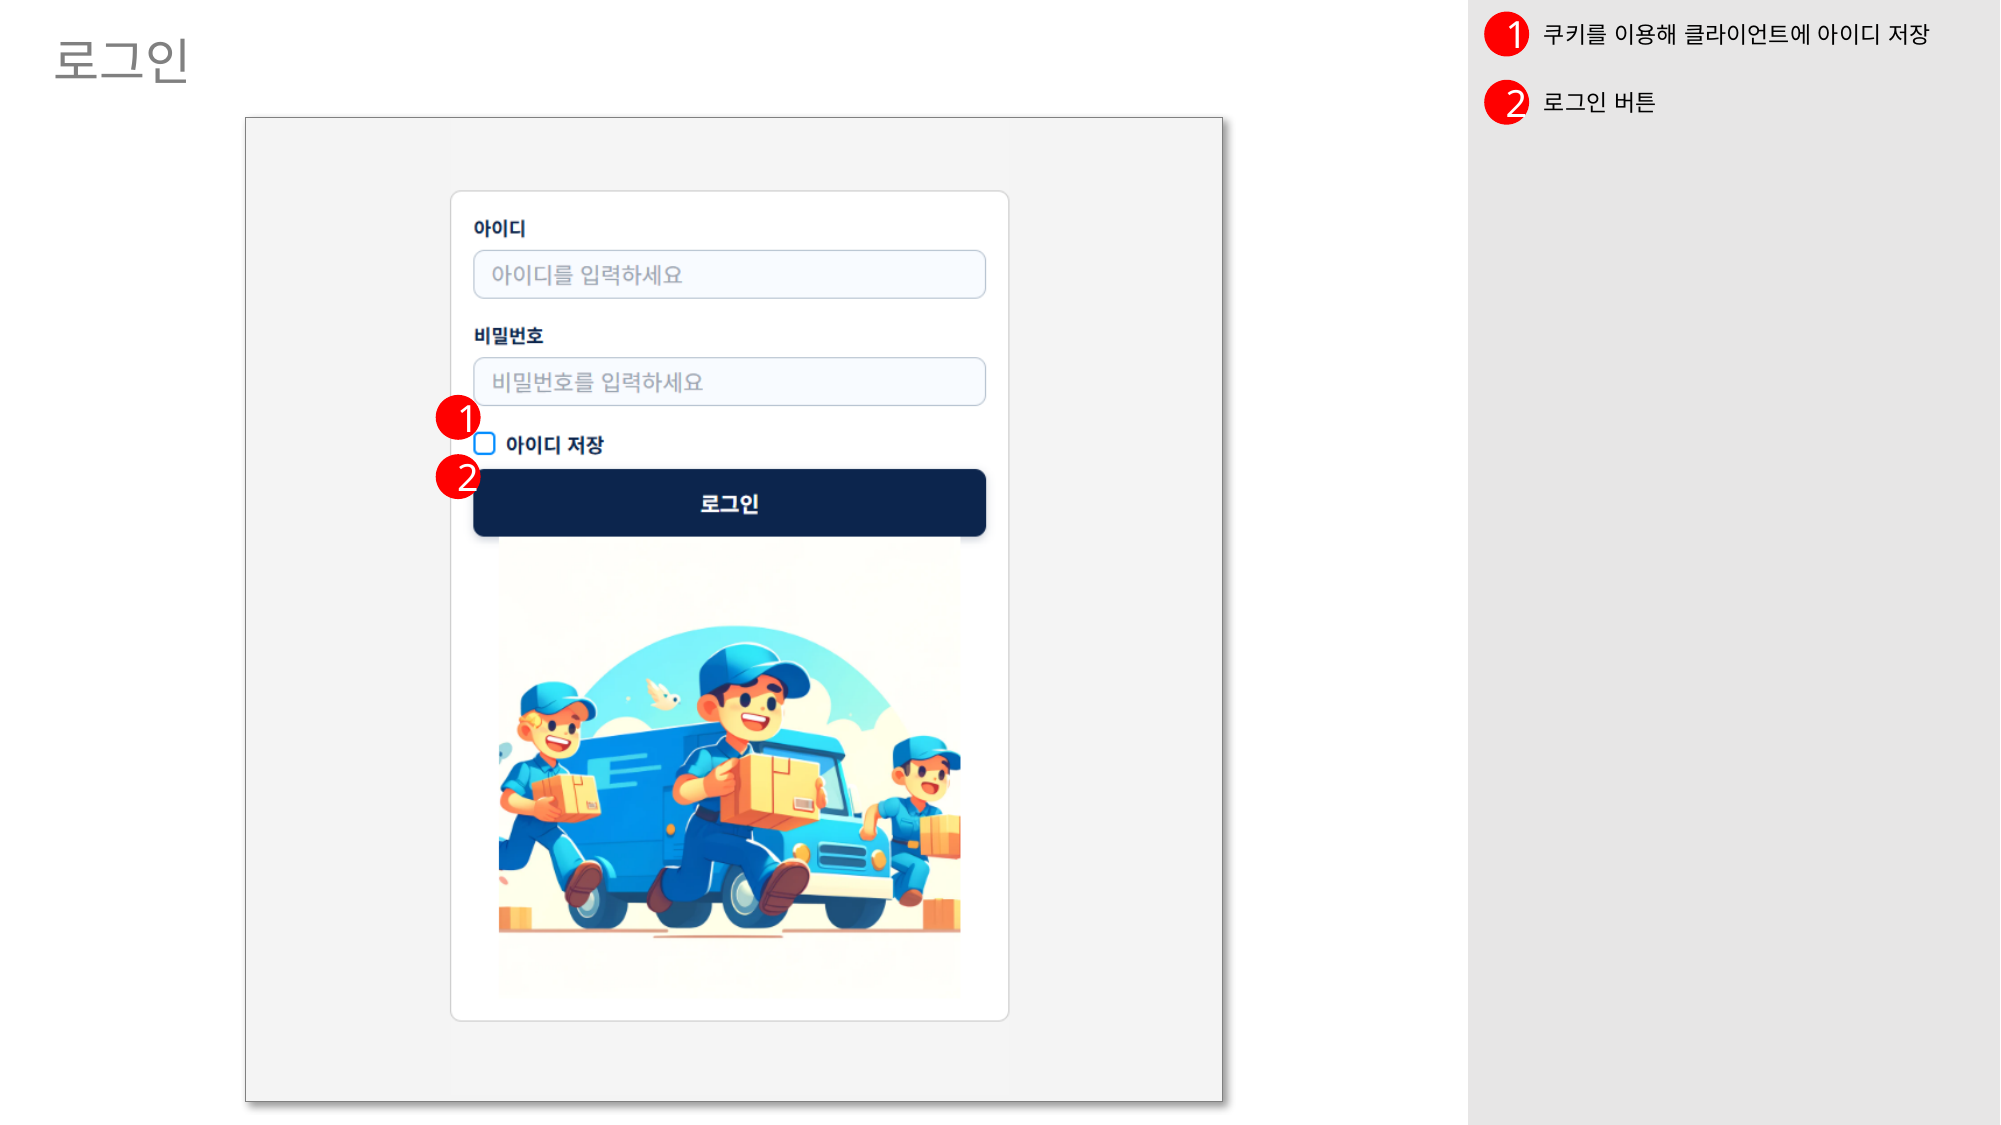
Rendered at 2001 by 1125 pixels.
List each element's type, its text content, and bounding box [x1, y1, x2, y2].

text_box 2 [1483, 78, 1528, 126]
text_box 1 [1483, 10, 1528, 58]
text_box 로그인 [38, 22, 739, 93]
text_box [0, 0, 1467, 1125]
text_box [1467, 0, 2000, 1125]
text_box 쿠키를 이용해 클라이언트에 아이디 저장 [1528, 0, 2000, 67]
text_box 로그인 버튼 [1528, 67, 2000, 137]
picture [245, 117, 1223, 1102]
